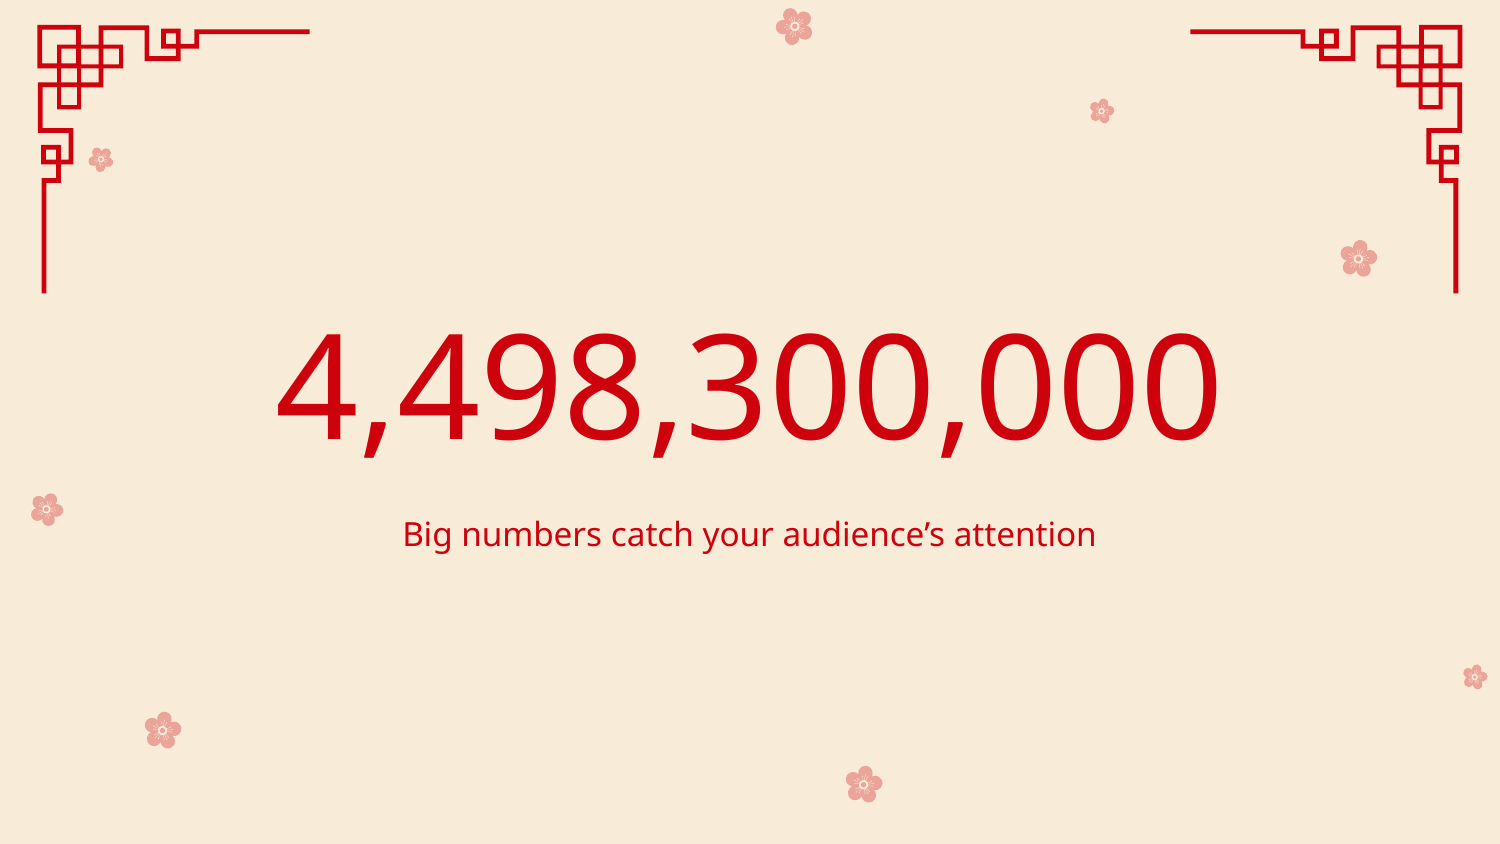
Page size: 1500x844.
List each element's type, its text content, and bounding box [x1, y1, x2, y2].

title 4,498,300,000 [116, 263, 1383, 499]
subtitle Big numbers catch your audience’s attention [210, 498, 1290, 580]
